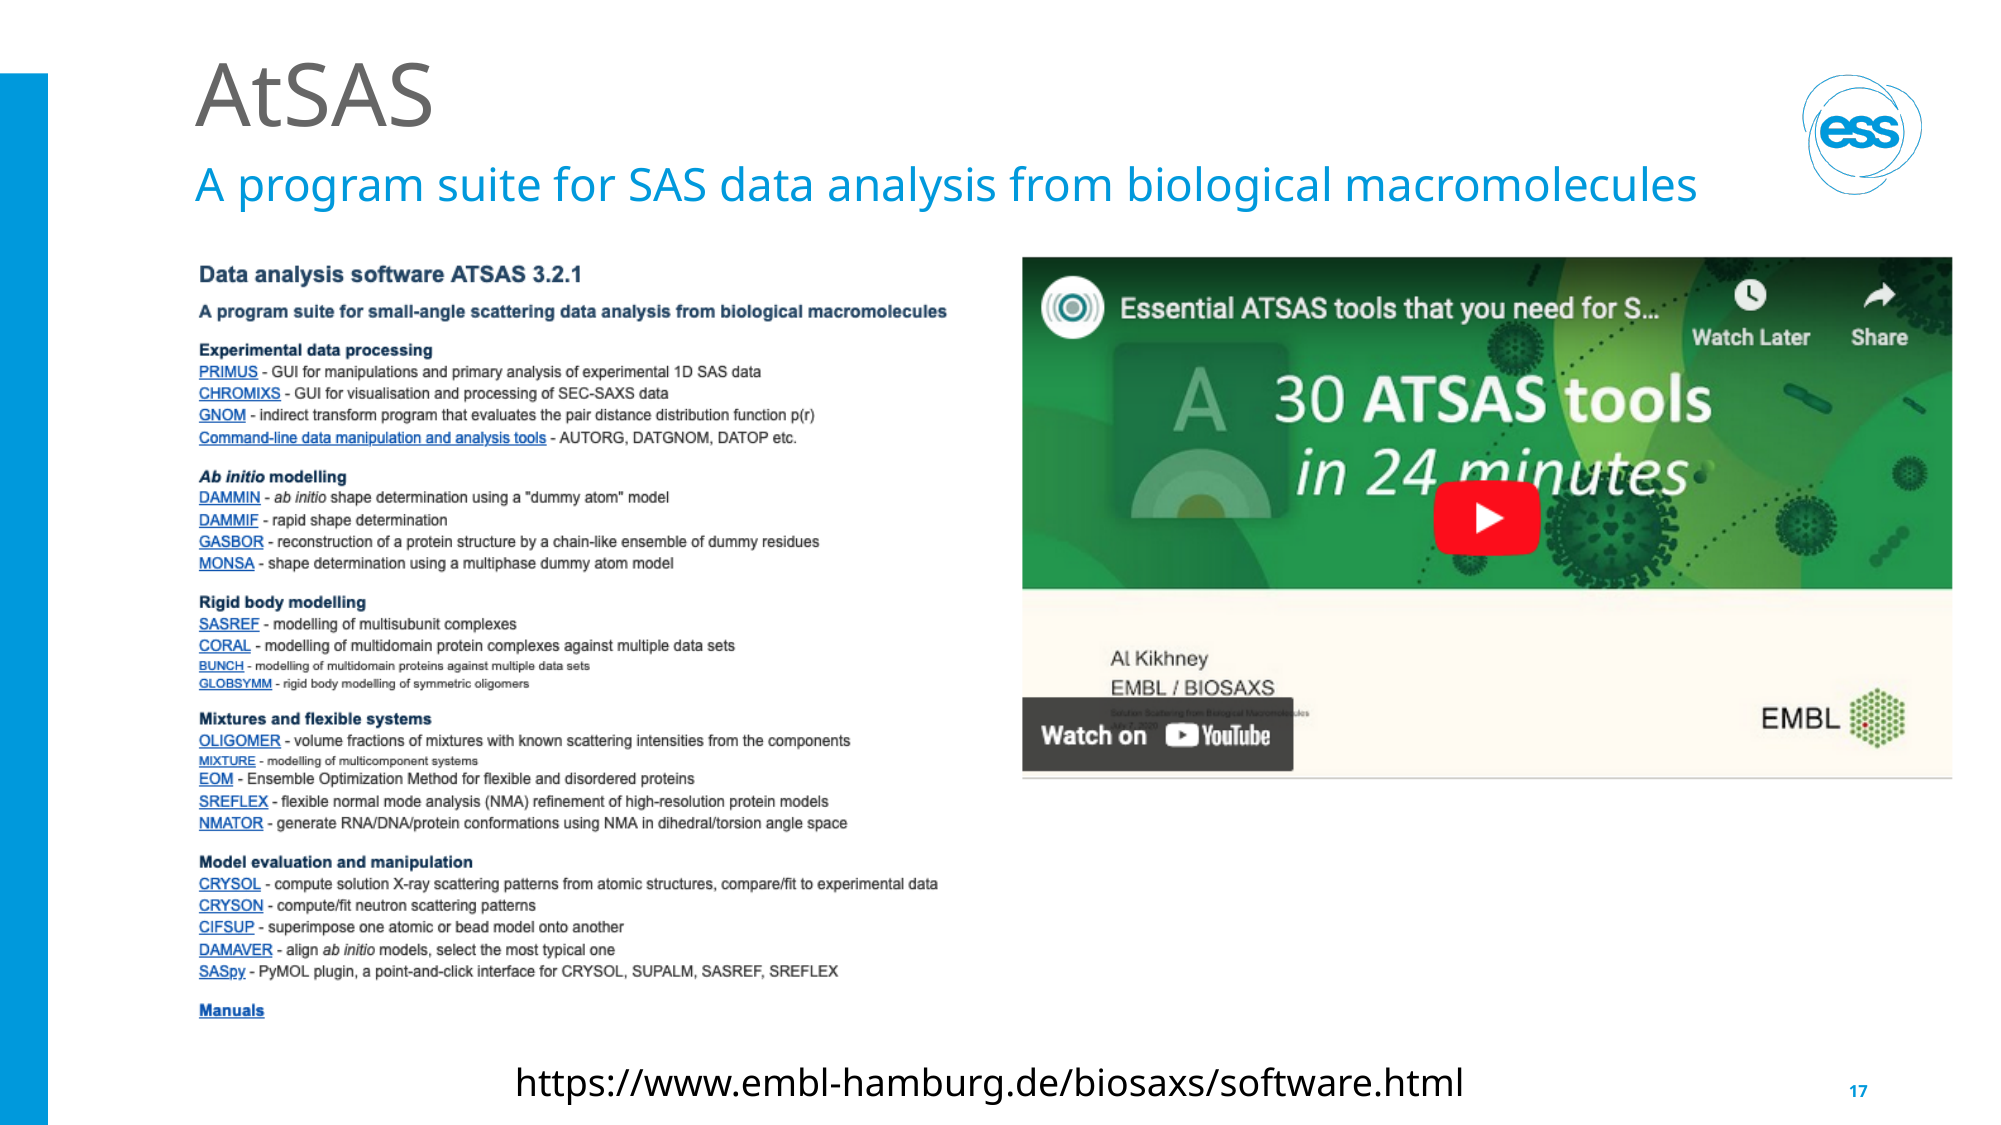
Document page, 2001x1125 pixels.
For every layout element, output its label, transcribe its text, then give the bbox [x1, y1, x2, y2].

picture [189, 262, 949, 1025]
list A program suite for SAS data analysis from biological macromolecules [181, 152, 1717, 236]
title AtSAS [181, 43, 1717, 152]
text_box https://www.embl-hamburg.de/biosaxs/software.html [500, 1051, 1500, 1111]
picture [999, 237, 1973, 795]
slide_number 17 [1432, 1062, 1883, 1123]
